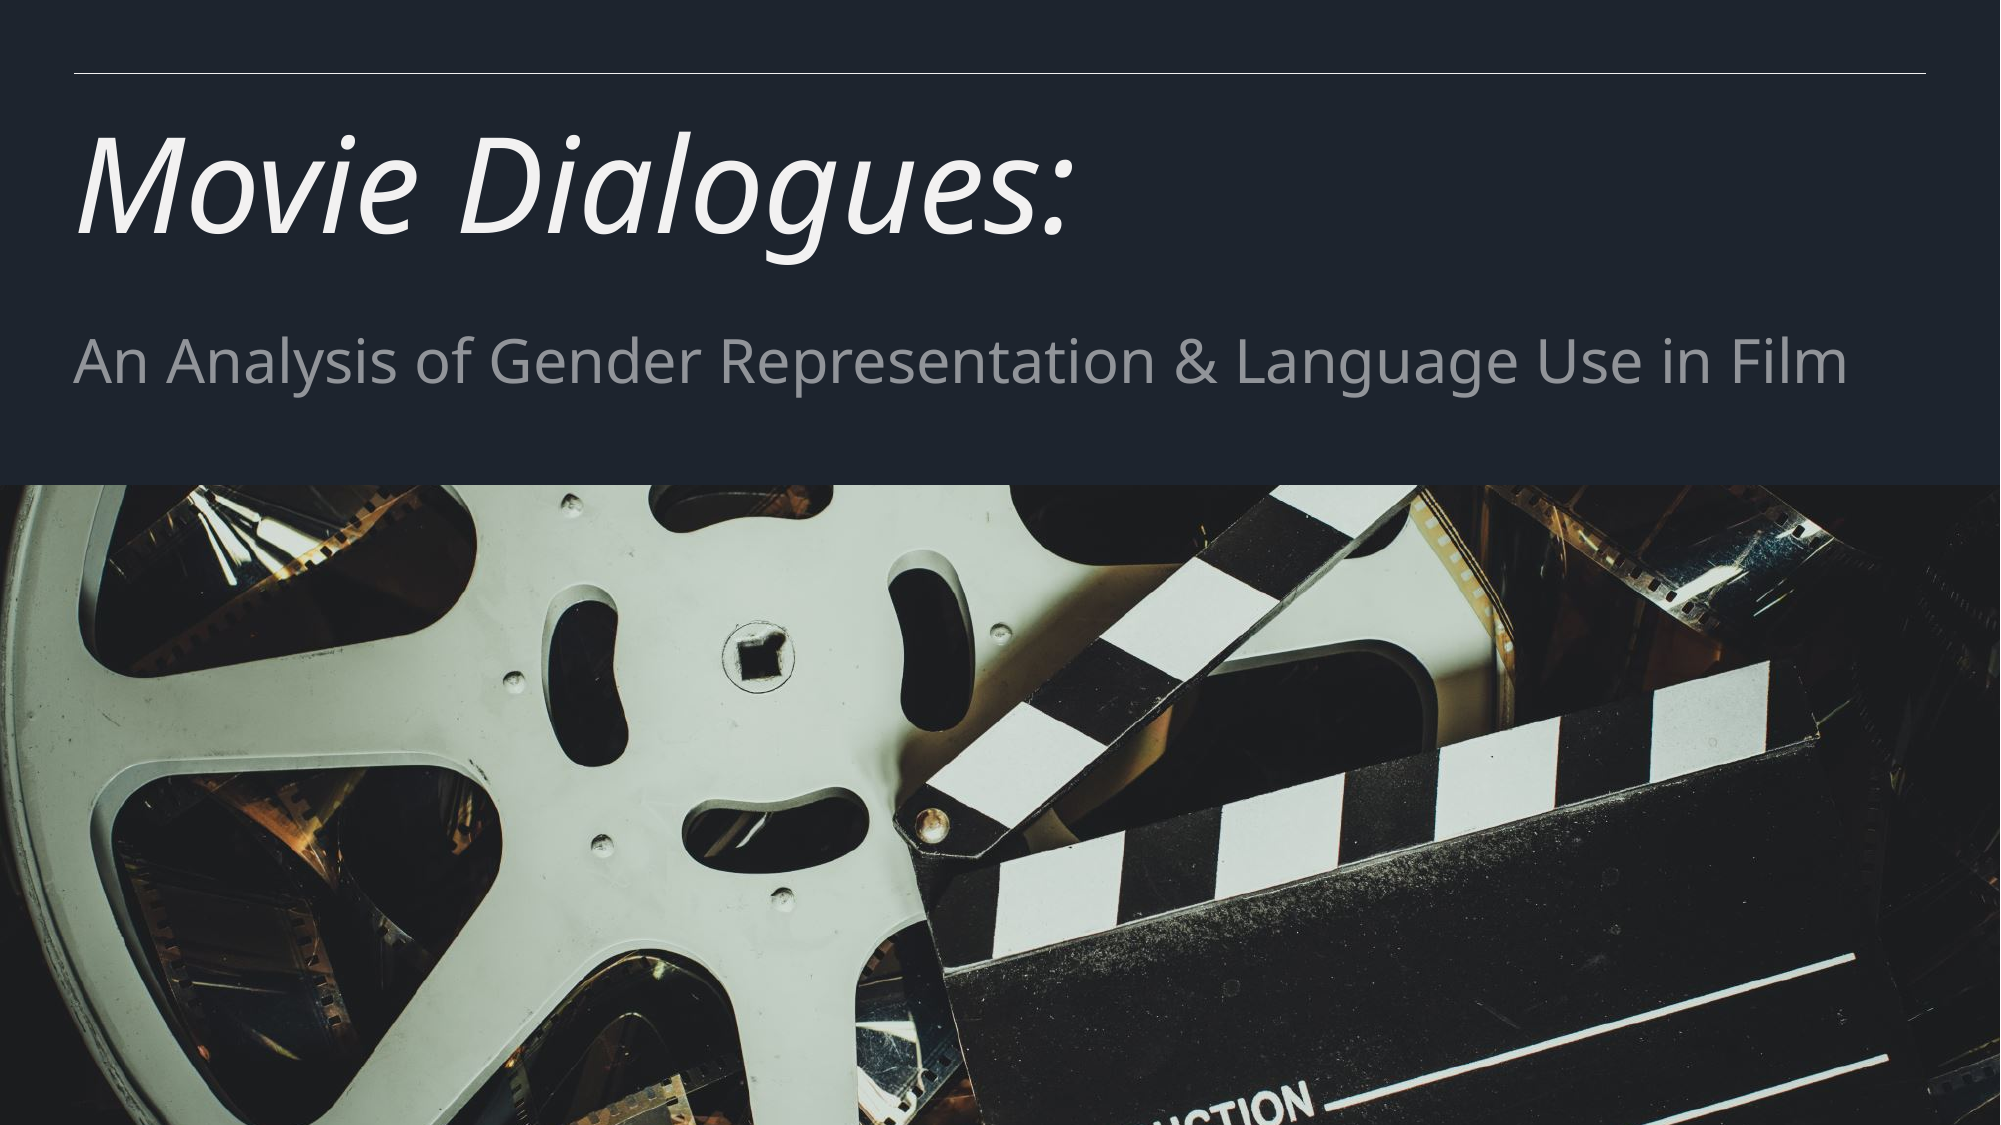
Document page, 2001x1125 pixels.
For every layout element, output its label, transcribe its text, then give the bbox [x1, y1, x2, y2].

picture [0, 485, 2000, 1125]
text_box [0, 0, 2000, 485]
title Movie Dialogues: [73, 108, 1927, 271]
subtitle An Analysis of Gender Representation & Language Use in Film [73, 271, 1927, 433]
